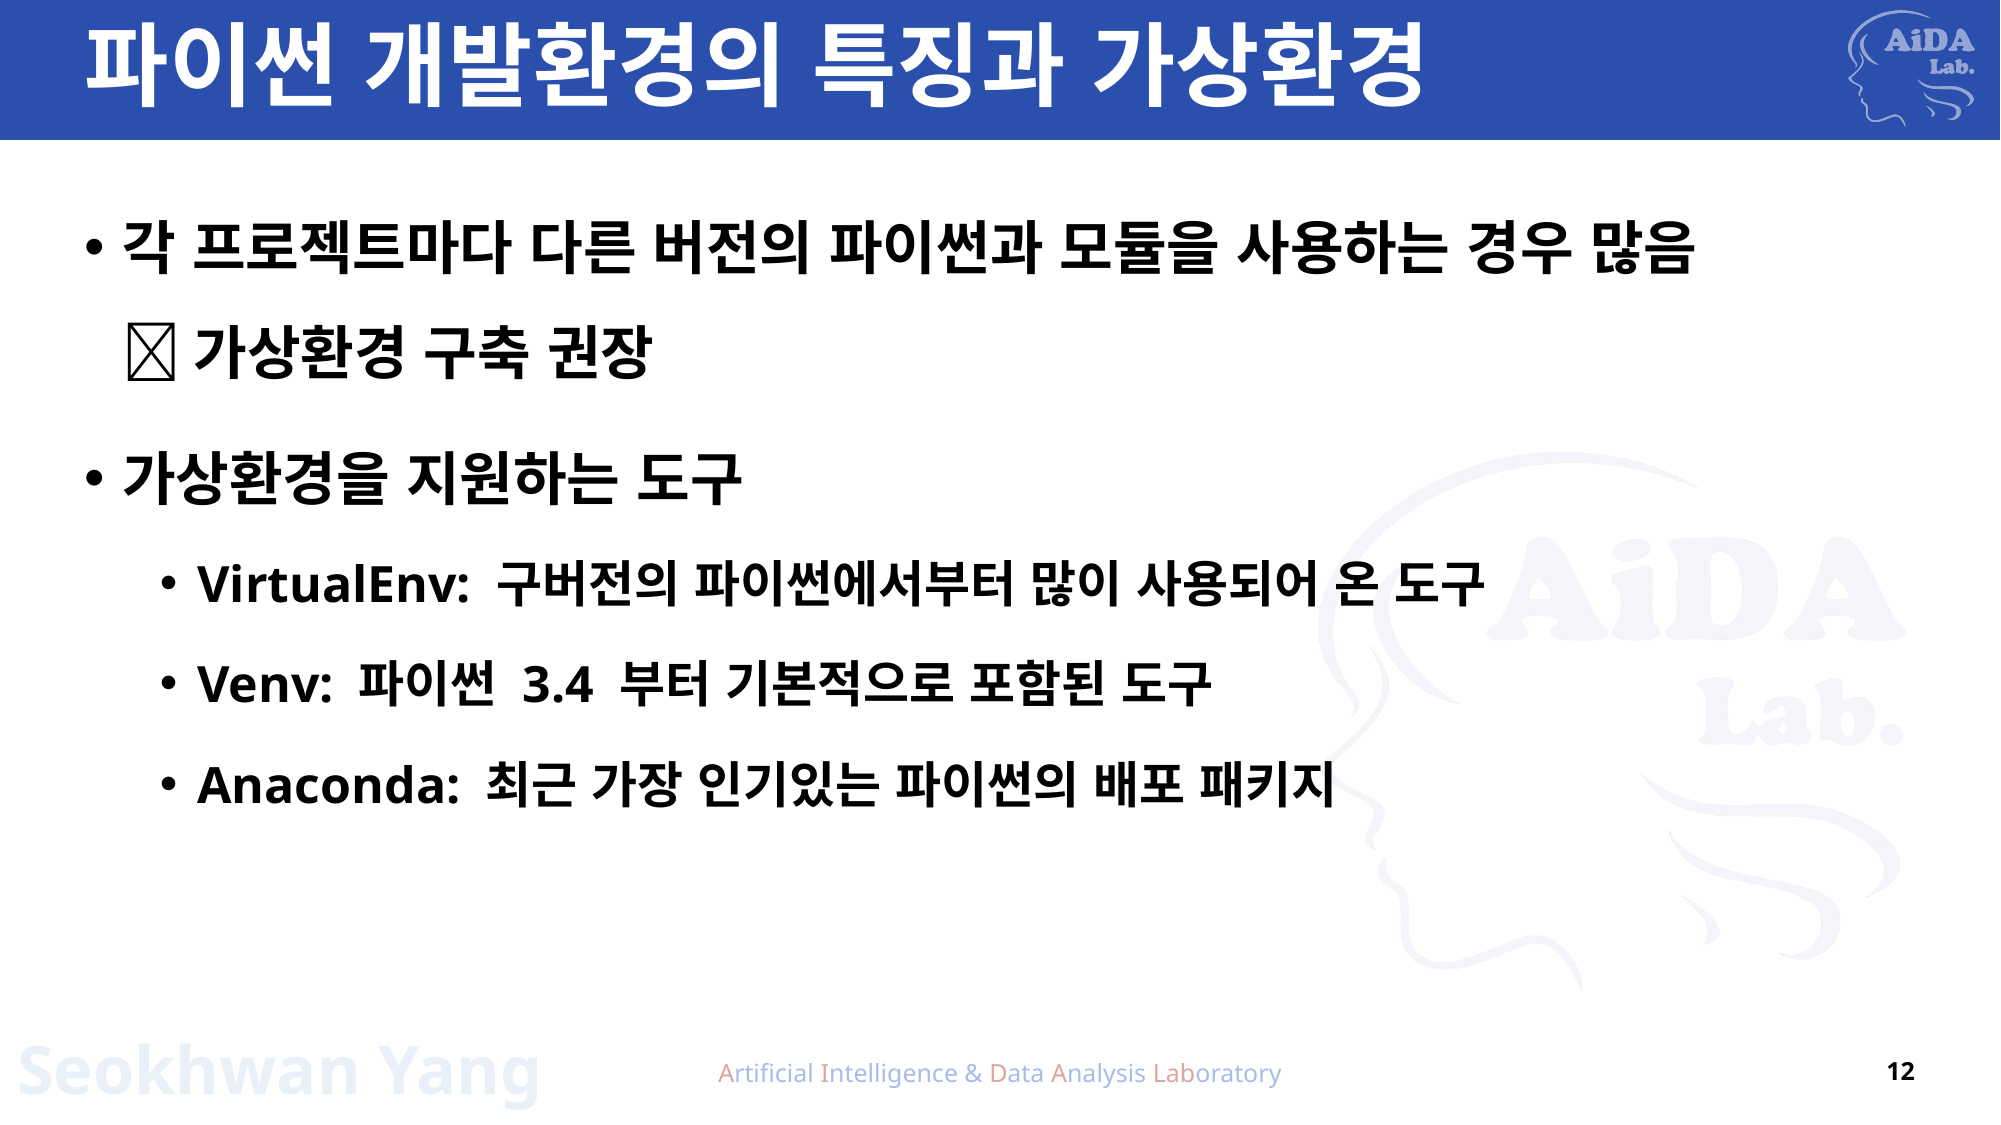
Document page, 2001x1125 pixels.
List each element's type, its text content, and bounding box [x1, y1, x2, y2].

footer Artificial Intelligence & Data Analysis Laboratory [662, 1042, 1338, 1103]
slide_number 12 [1412, 1042, 1930, 1103]
title 파이썬 개발환경의 특징과 가상환경 [69, 7, 1823, 133]
picture [1842, 7, 1980, 133]
list 각 프로젝트마다 다른 버전의 파이썬과 모듈을 사용하는 경우 많음  가상환경 구축 권장 가상환경을 지원하는 도구 VirtualEnv: 구버전의 파이썬에서부터 많이 사용되어 온 도구 Venv: 파이썬 3.4 부터 기본적으로 포함된 도구 Anaconda: 최근 가장 인기있는 파이썬의 배포 패키지 [69, 168, 1930, 1019]
